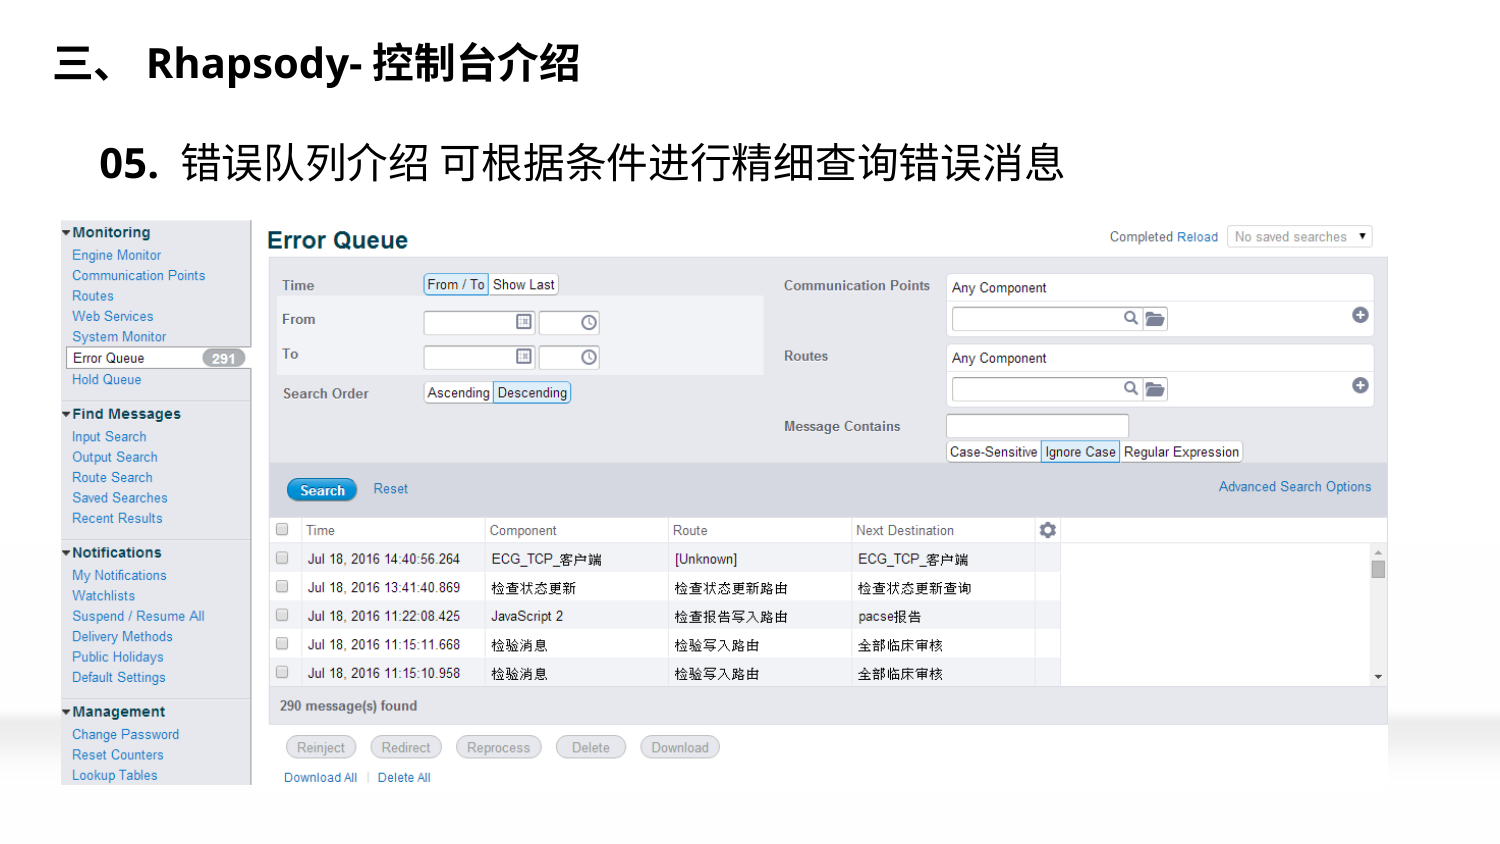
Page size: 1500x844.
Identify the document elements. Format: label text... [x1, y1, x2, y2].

picture [0, 220, 1500, 844]
title 三、Rhapsody-控制台介绍 05. 错误队列介绍 可根据条件进行精细查询错误消息 [37, 29, 1388, 824]
